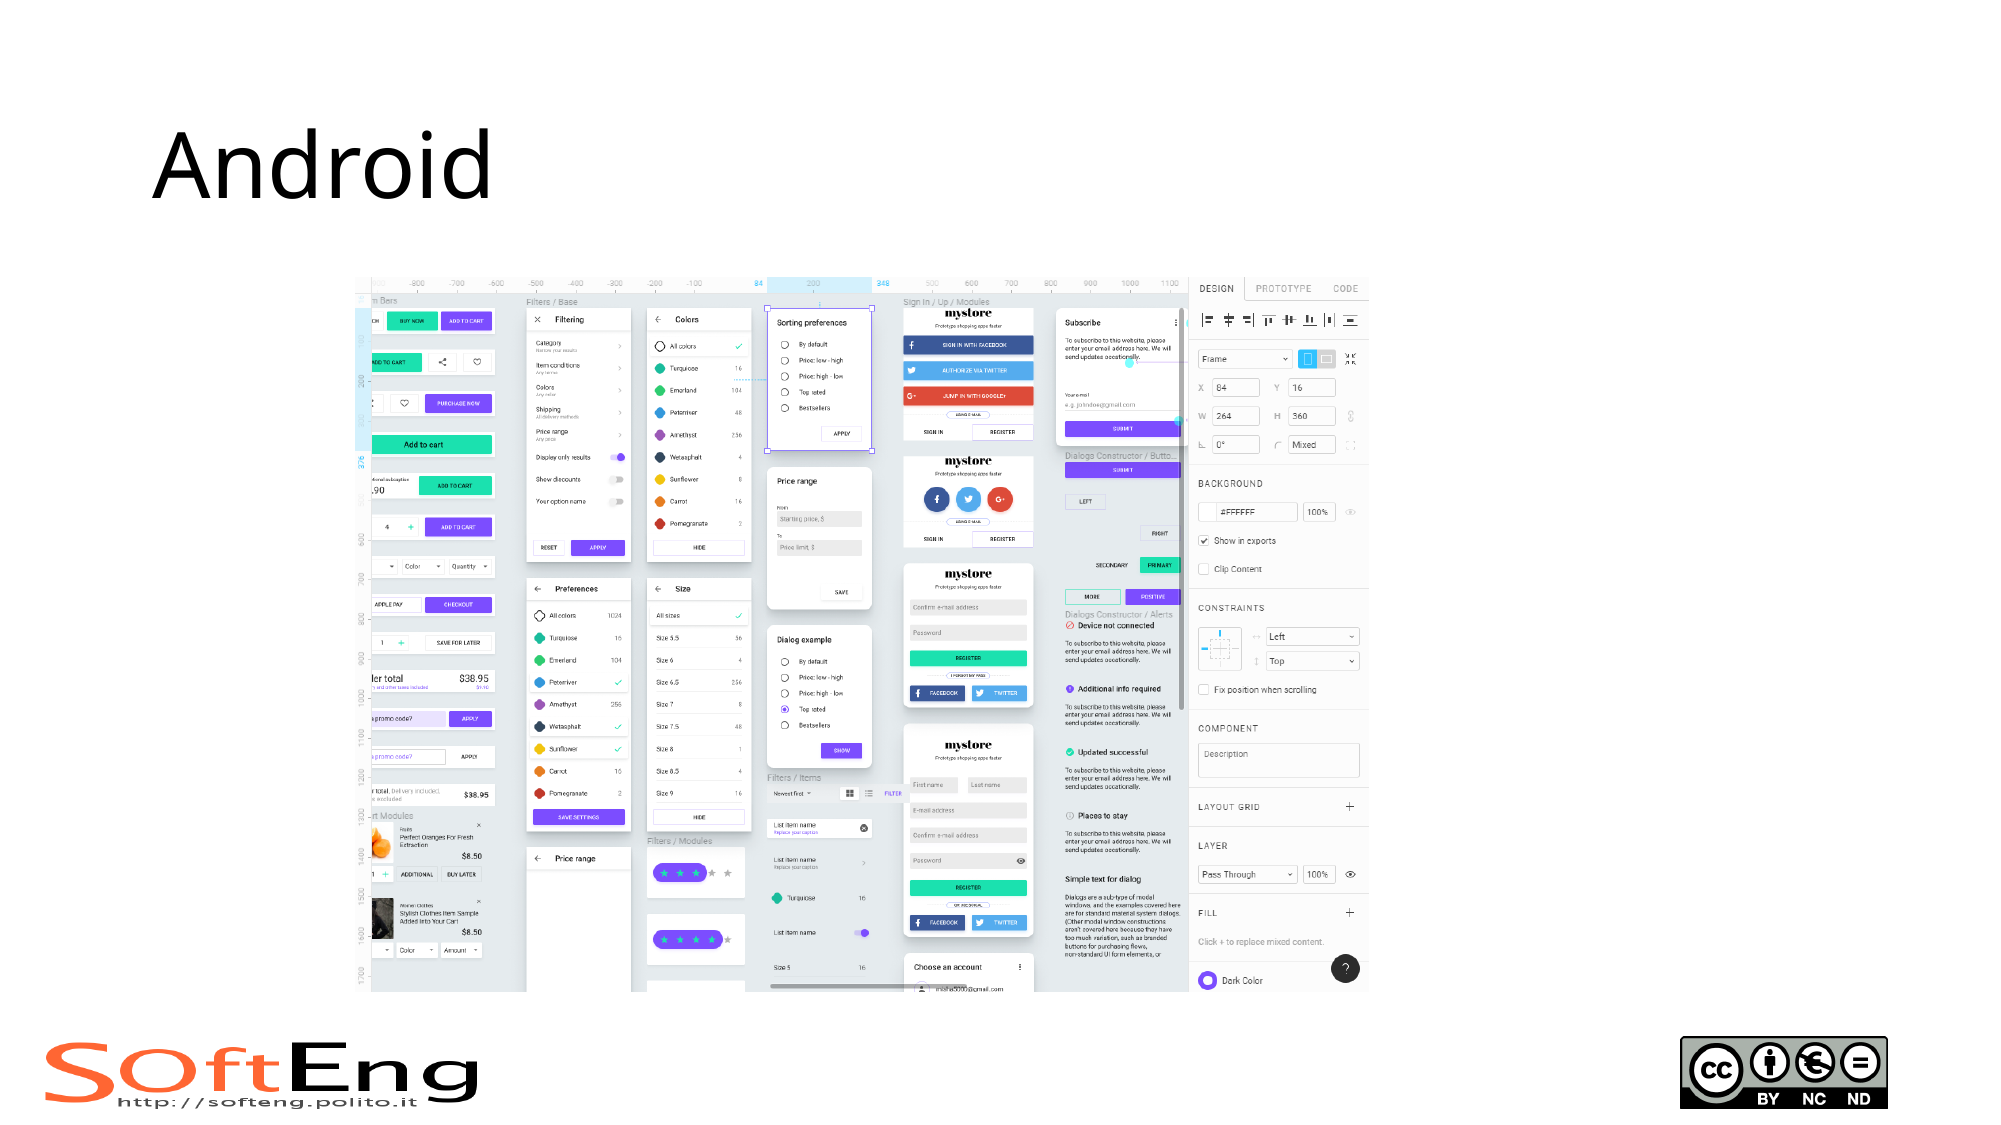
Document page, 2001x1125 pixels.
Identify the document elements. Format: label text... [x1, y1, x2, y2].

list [355, 277, 1369, 992]
title Android [137, 59, 1863, 278]
picture [37, 1026, 488, 1119]
picture [1680, 1036, 1888, 1109]
